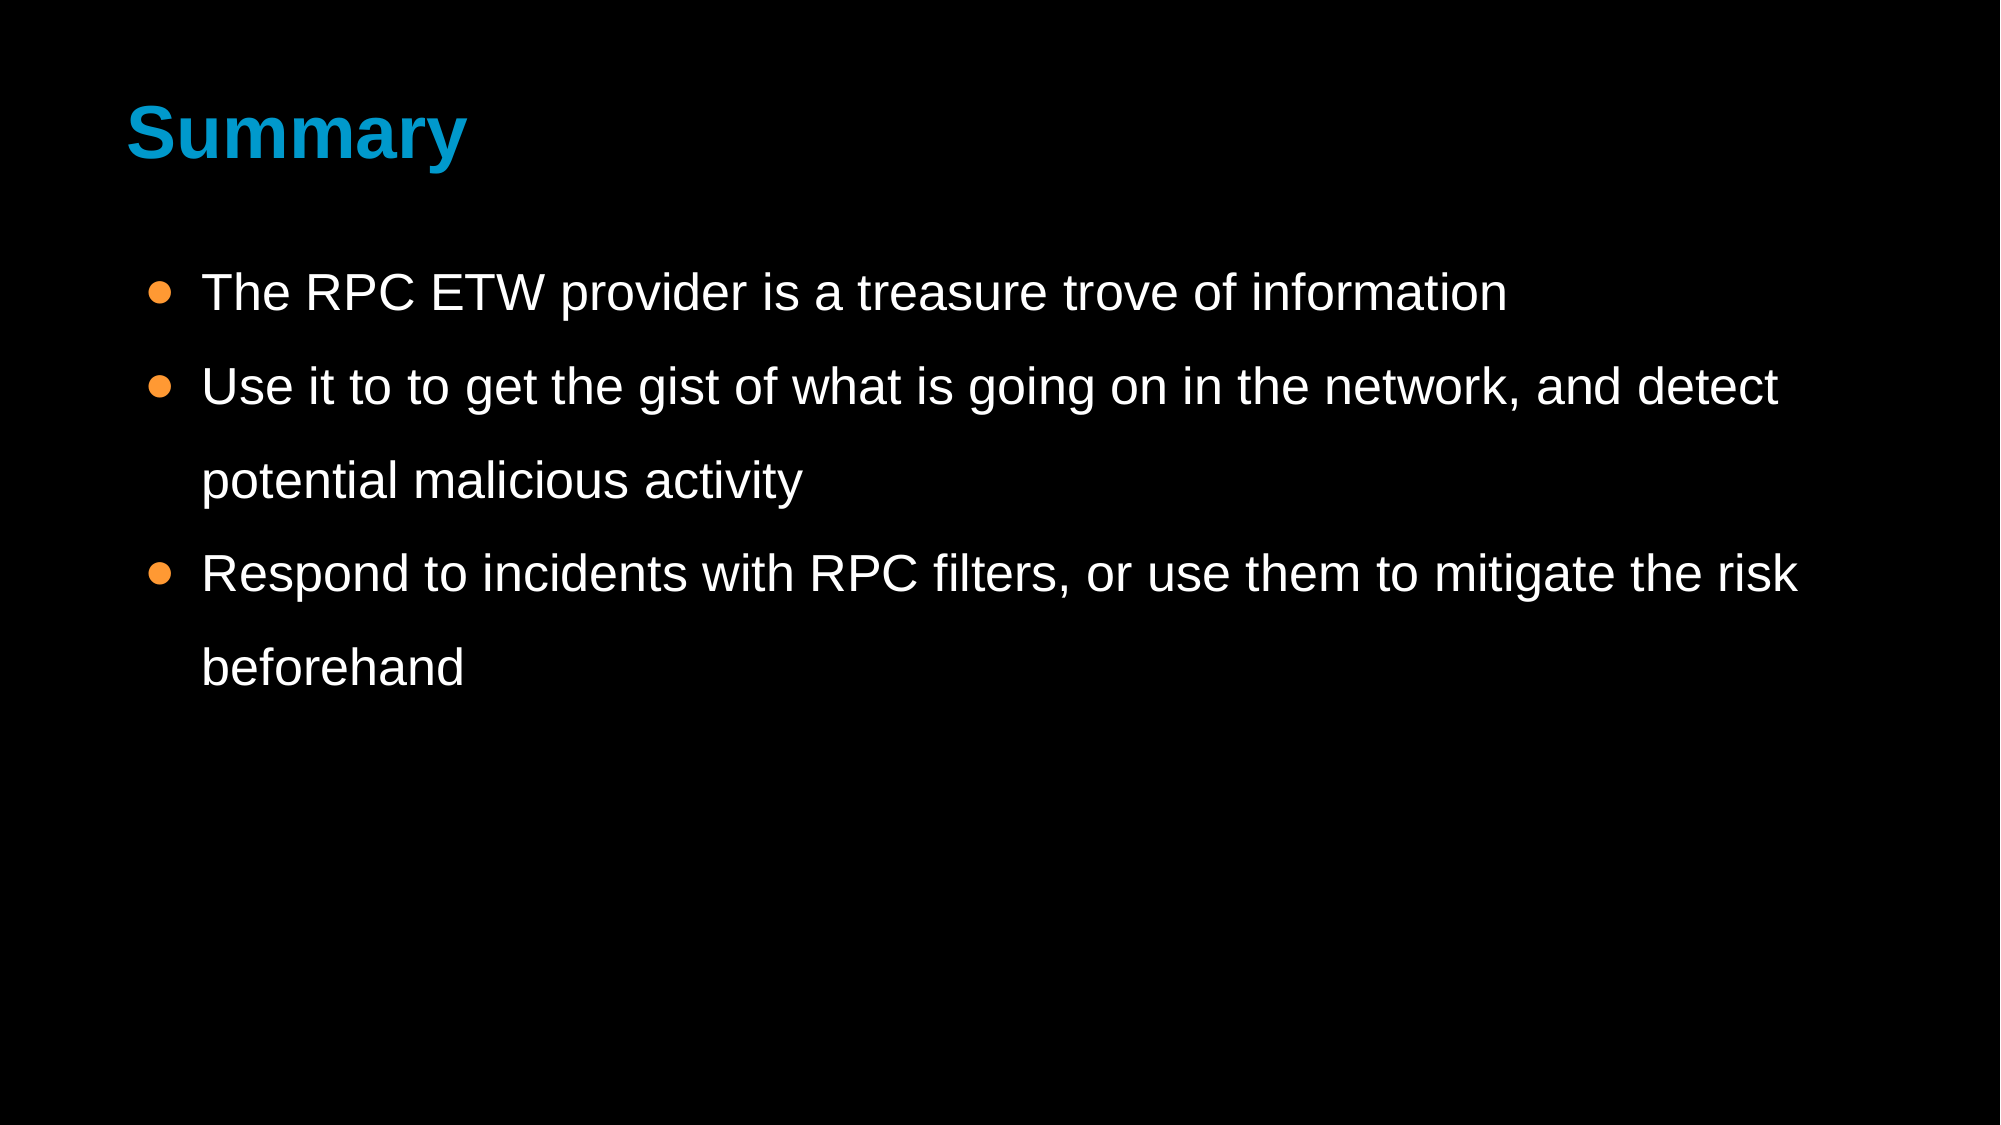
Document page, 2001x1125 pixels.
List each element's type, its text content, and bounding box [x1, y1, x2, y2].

title Summary [111, 91, 1938, 167]
list The RPC ETW provider is a treasure trove of information Use it to to get the gist of what is going on in the network, and detect potential malicious activity Respond to incidents with RPC filters, or use them to mitigate the risk beforehand [111, 212, 1938, 1005]
